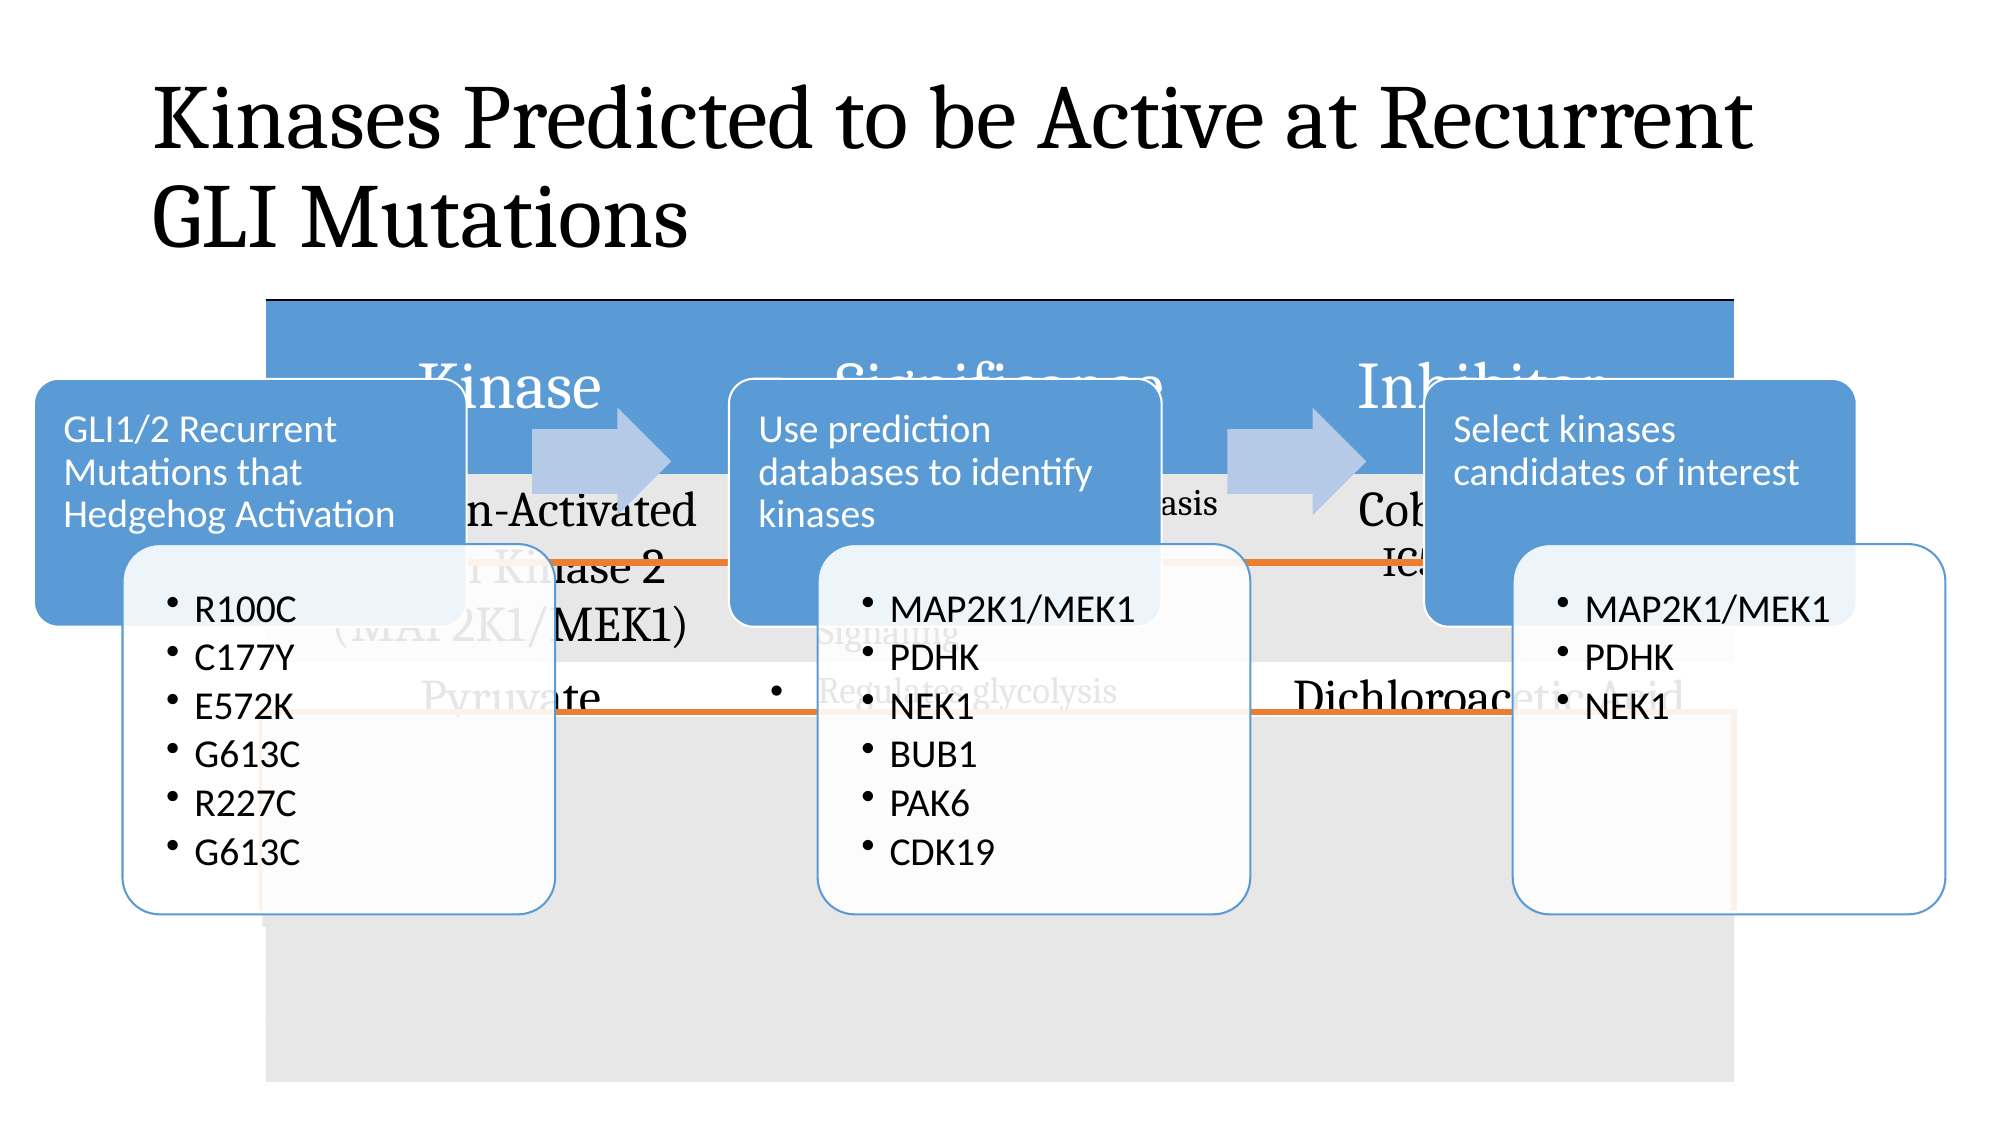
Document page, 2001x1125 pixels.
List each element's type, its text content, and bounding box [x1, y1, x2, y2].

title Kinases Predicted to be Active at Recurrent GLI Mutations [137, 59, 1863, 168]
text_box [32, 168, 1947, 1125]
